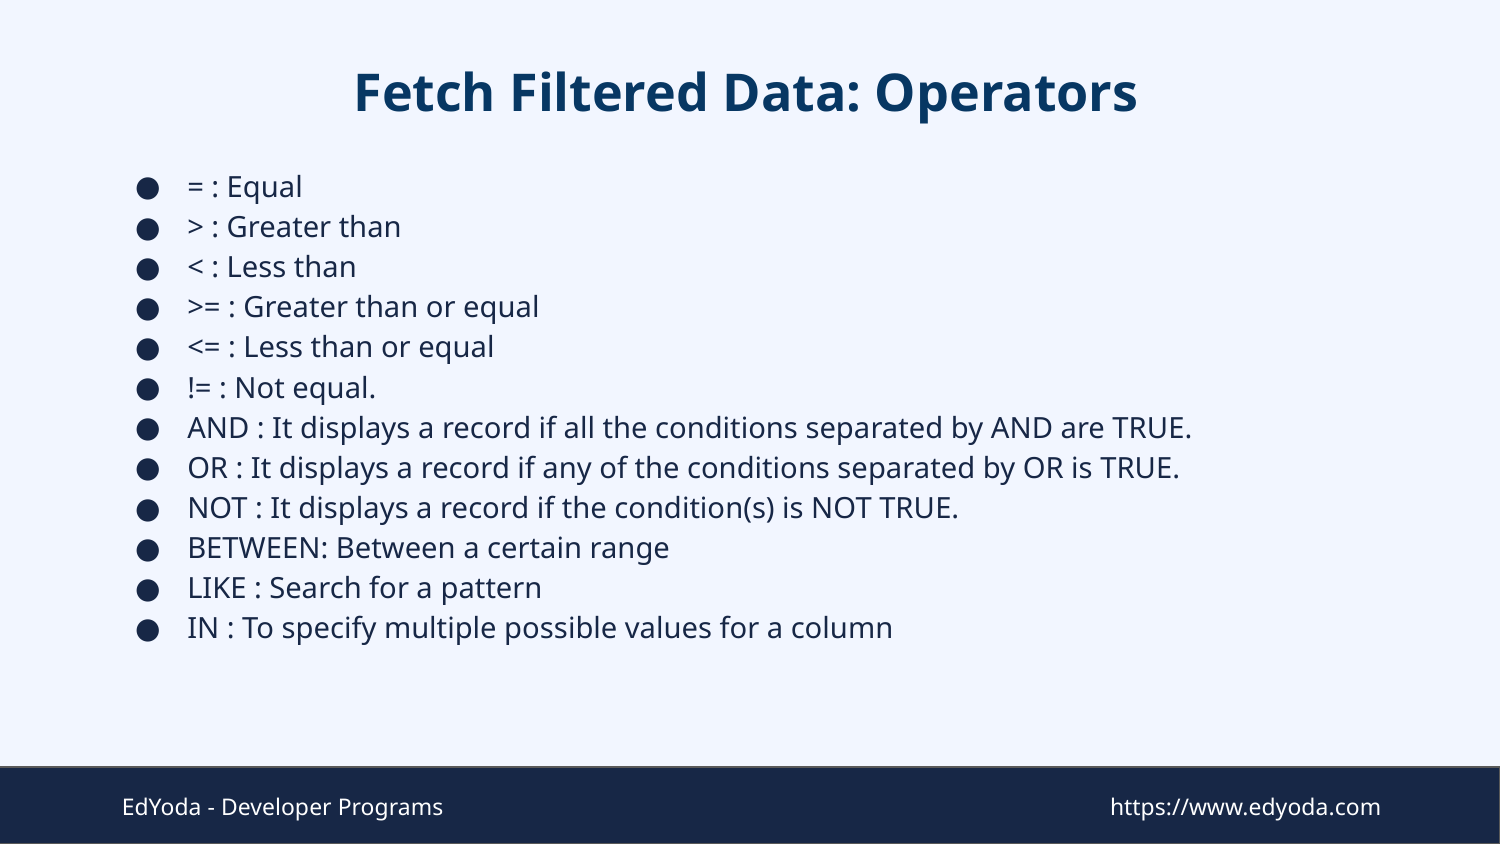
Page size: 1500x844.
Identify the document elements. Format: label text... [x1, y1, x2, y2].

text_box [0, 767, 1500, 844]
text_box = : Equal > : Greater than < : Less than >= : Greater than or equal <= : Less than or equal != : Not equal. AND : It displays a record if all the conditions separated by AND are TRUE. OR : It displays a record if any of the conditions separated by OR is TRUE. NOT : It displays a record if the condition(s) is NOT TRUE. BETWEEN: Between a certain range LIKE : Search for a pattern IN : To specify multiple possible values for a column [97, 147, 1397, 711]
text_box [106, 776, 1398, 834]
title Fetch Filtered Data: Operators [29, 35, 1462, 148]
